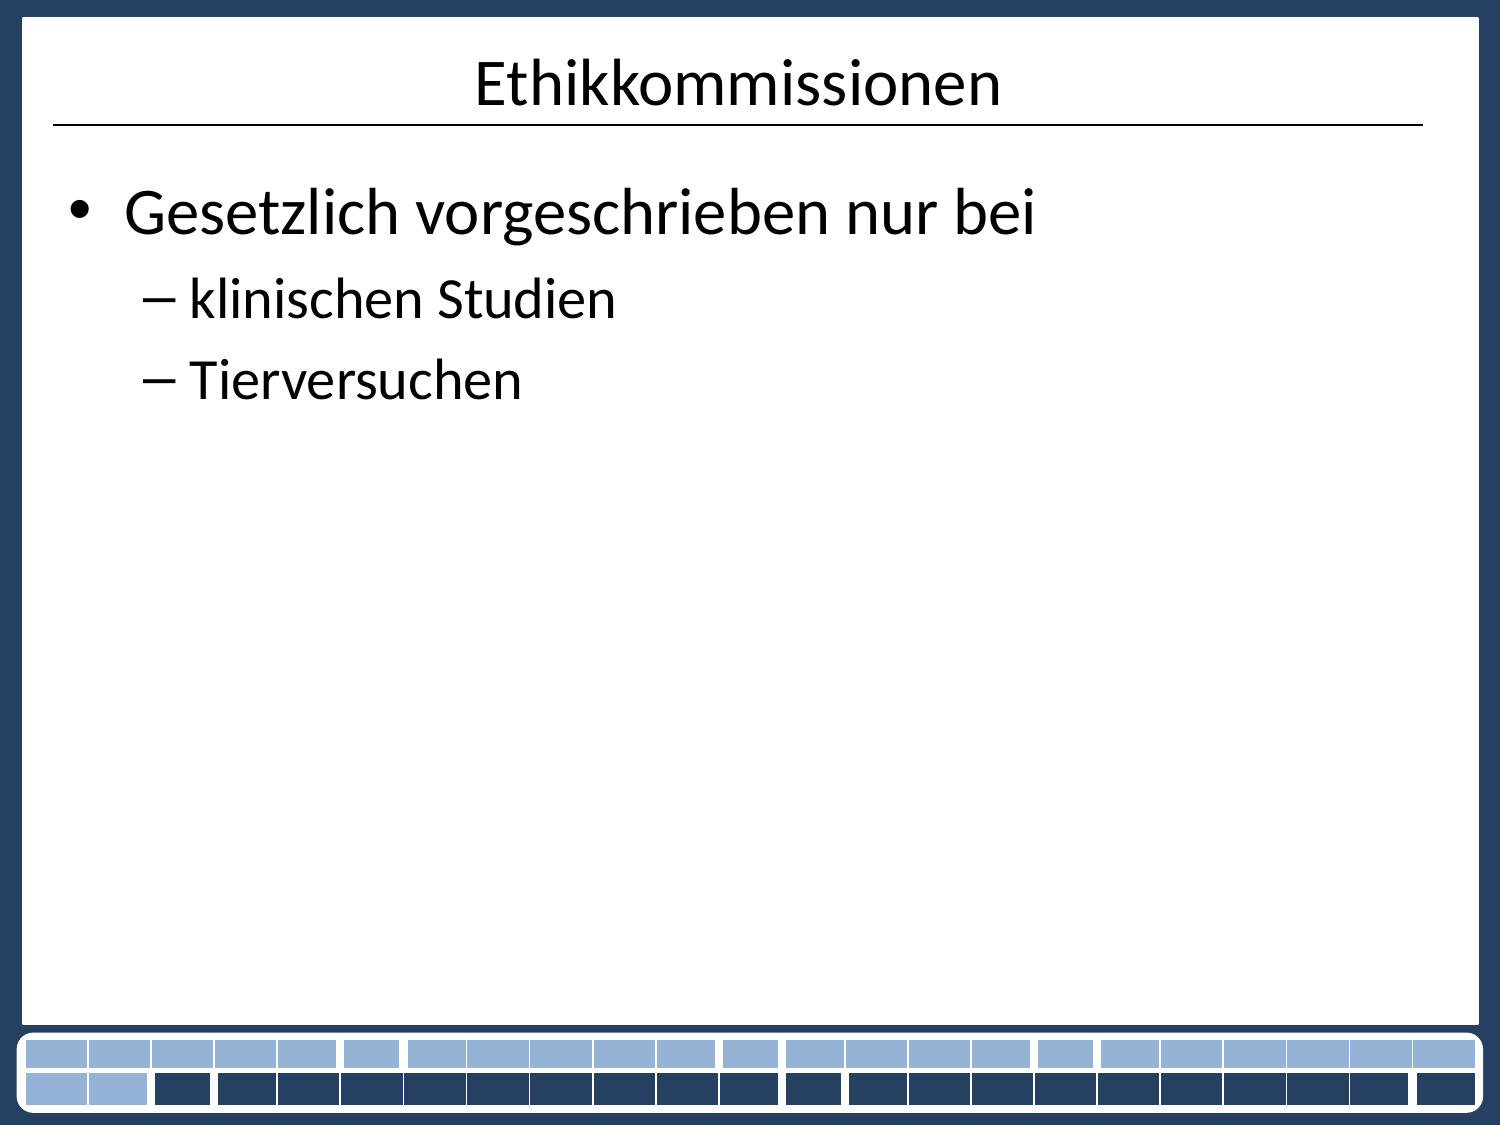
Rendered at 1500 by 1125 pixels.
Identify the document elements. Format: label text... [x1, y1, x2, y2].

list Gesetzlich vorgeschrieben nur bei klinischen Studien Tierversuchen [53, 160, 1425, 988]
table_cell [972, 1073, 1033, 1105]
table_header [152, 1040, 213, 1068]
table_cell [89, 1073, 147, 1105]
table_cell [218, 1073, 276, 1105]
table_header [846, 1040, 907, 1068]
table_header [215, 1040, 276, 1068]
table_header [786, 1040, 844, 1068]
table_header [408, 1040, 466, 1068]
table_cell [1098, 1073, 1159, 1105]
table_header [1224, 1040, 1286, 1068]
table_header [657, 1040, 715, 1068]
table_cell [1035, 1073, 1096, 1105]
table_cell [1287, 1073, 1349, 1105]
table_cell [530, 1073, 592, 1105]
table_header [1038, 1040, 1093, 1068]
text_box [19, 1038, 1481, 1111]
table_cell [341, 1073, 403, 1105]
table_cell [1224, 1073, 1286, 1105]
table_cell [720, 1073, 778, 1105]
table_header [1161, 1040, 1222, 1068]
table_cell [26, 1073, 87, 1105]
table_header [89, 1040, 150, 1068]
table_cell [909, 1073, 970, 1105]
table_header [1287, 1040, 1349, 1068]
table_header [467, 1040, 529, 1068]
table_header [344, 1040, 399, 1068]
table_cell [155, 1073, 210, 1105]
table_cell [278, 1073, 339, 1105]
table_header [594, 1040, 655, 1068]
table_cell [786, 1073, 841, 1105]
table_header [909, 1040, 970, 1068]
table_cell [1417, 1073, 1475, 1105]
table_cell [1161, 1073, 1222, 1105]
table_cell [1350, 1073, 1408, 1105]
table_header [26, 1040, 87, 1068]
table_cell [849, 1073, 907, 1105]
table_header [278, 1040, 336, 1068]
table_header [972, 1040, 1030, 1068]
table_cell [467, 1073, 529, 1105]
table_header [530, 1040, 592, 1068]
table_cell [404, 1073, 466, 1105]
title Ethikkommissionen [53, 30, 1425, 127]
table_header [1101, 1040, 1159, 1068]
table_header [723, 1040, 778, 1068]
table_header [1413, 1040, 1475, 1068]
table_cell [657, 1073, 718, 1105]
table_cell [594, 1073, 655, 1105]
table_header [1350, 1040, 1412, 1068]
